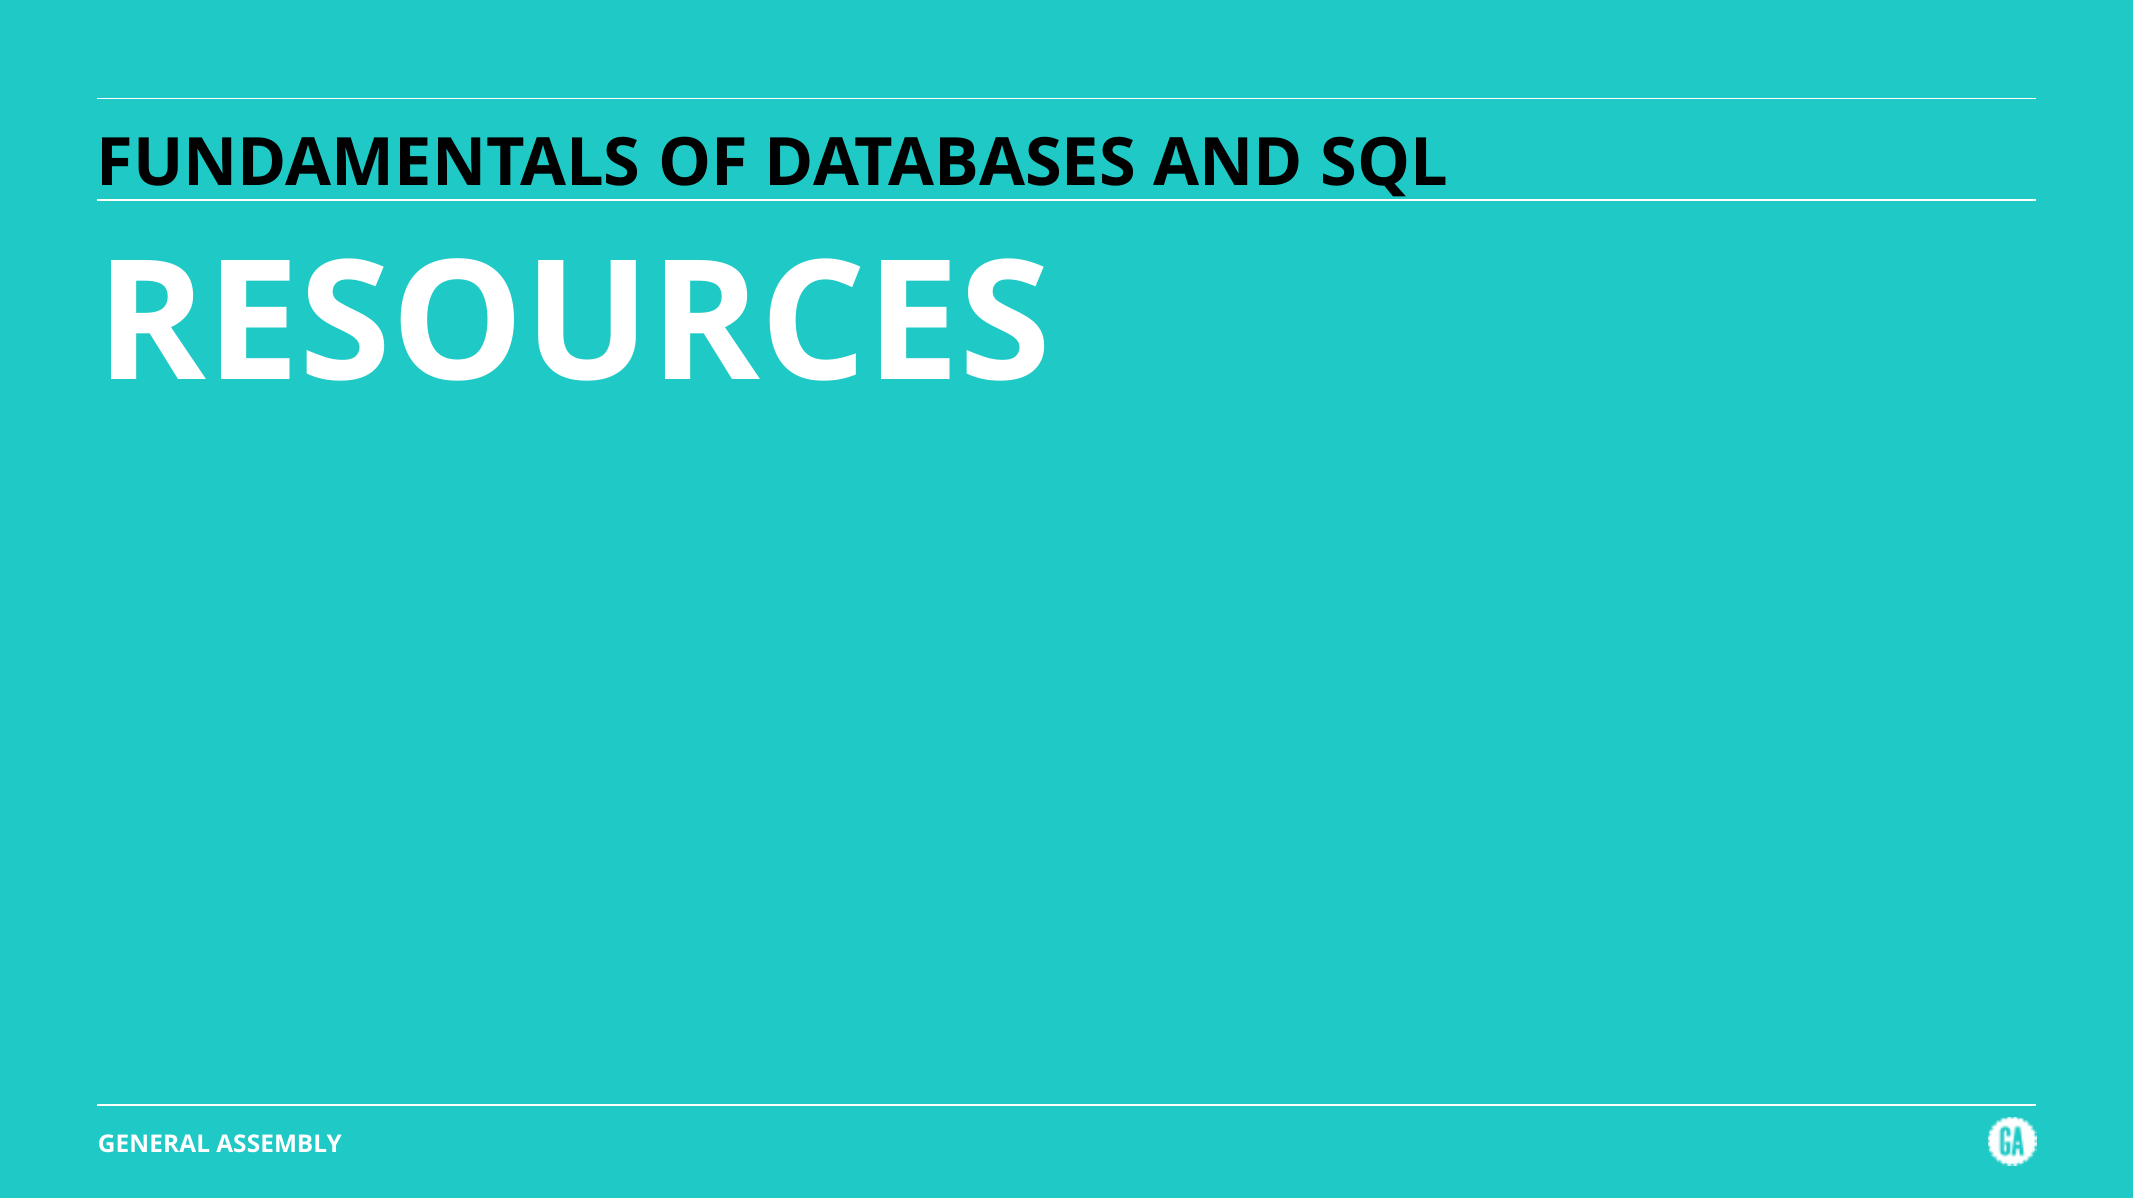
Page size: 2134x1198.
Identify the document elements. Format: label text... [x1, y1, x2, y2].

title FUNDAMENTALS OF DATABASES AND SQL [81, 98, 2024, 219]
picture [1988, 1117, 2037, 1166]
list RESOURCES [81, 236, 2037, 1087]
